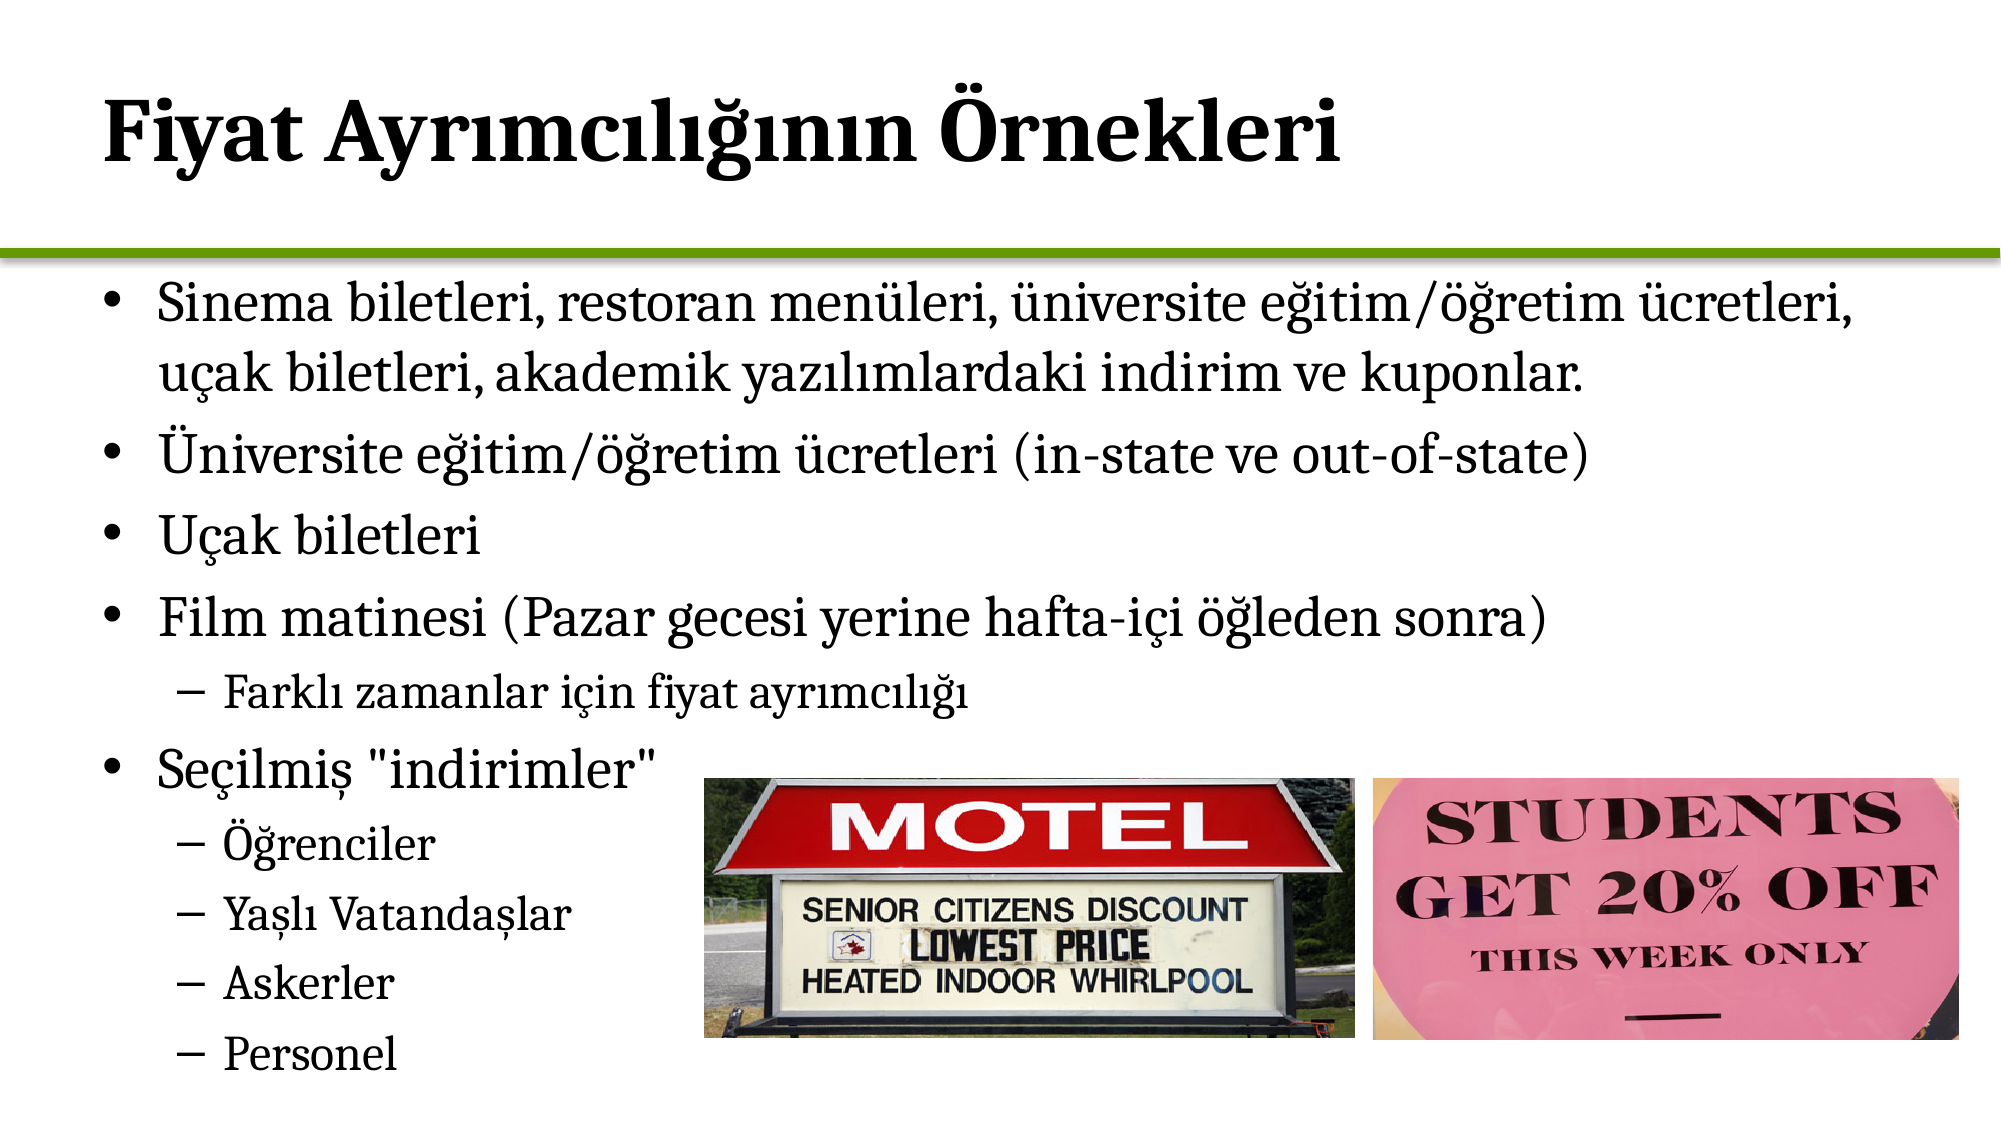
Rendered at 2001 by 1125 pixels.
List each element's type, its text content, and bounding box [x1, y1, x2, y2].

title Fiyat Ayrımcılığının Örnekleri [87, 0, 1888, 251]
picture [1372, 778, 1960, 1041]
picture [703, 778, 1355, 1038]
list Sinema biletleri, restoran menüleri, üniversite eğitim/öğretim ücretleri, uçak biletleri, akademik yazılımlardaki indirim ve kuponlar. Üniversite eğitim/öğretim ücretleri (in-state ve out-of-state) Uçak biletleri Film matinesi (Pazar gecesi yerine hafta-içi öğleden sonra) Farklı zamanlar için fiyat ayrımcılığı Seçilmiş "indirimler" Öğrenciler Yaşlı Vatandaşlar Askerler Personel [87, 255, 1965, 1125]
